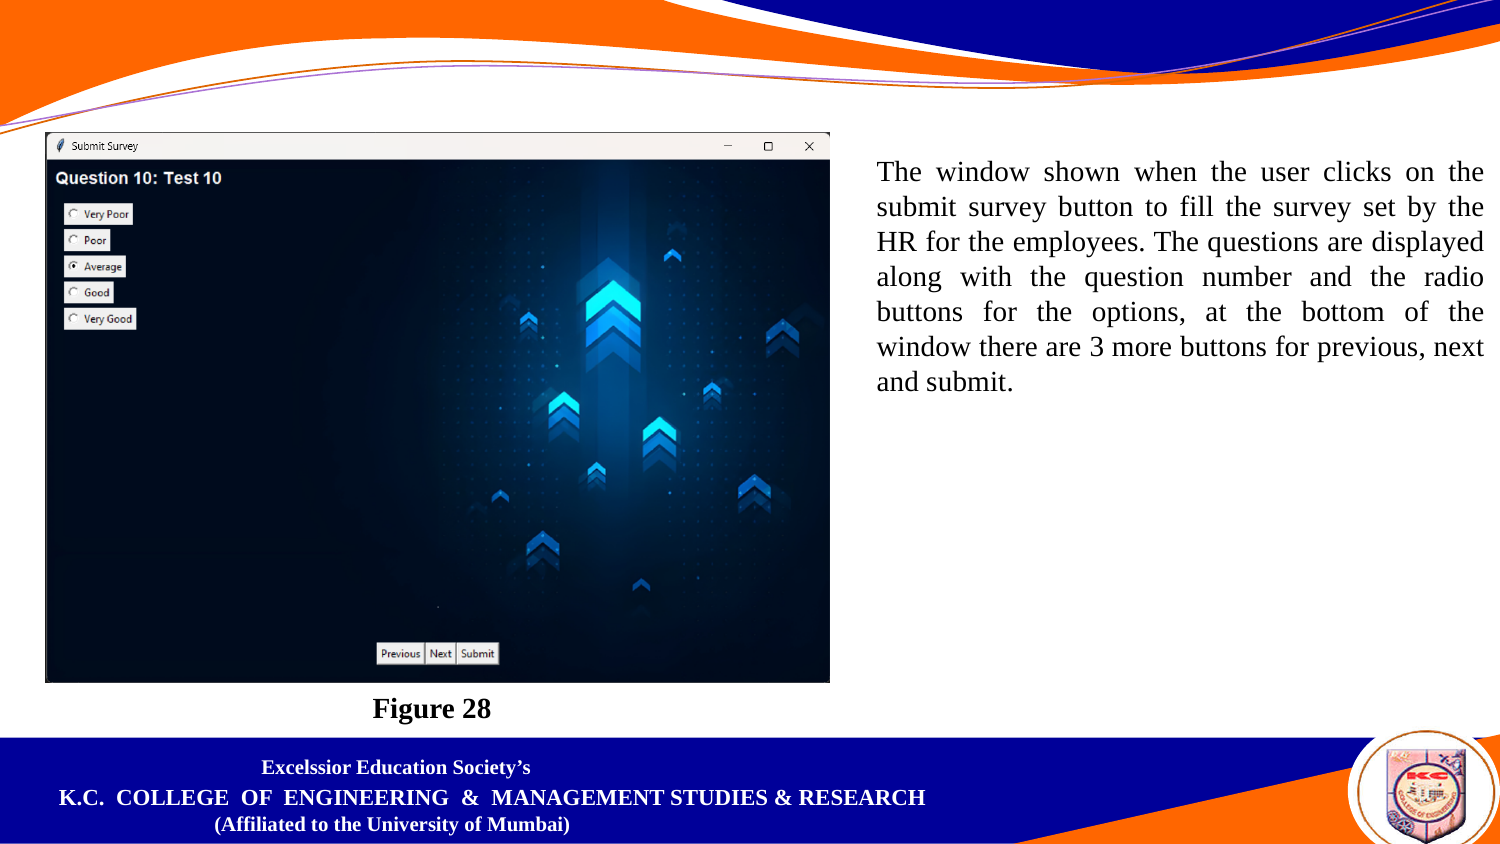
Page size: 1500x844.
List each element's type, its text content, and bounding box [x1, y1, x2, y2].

picture [1347, 721, 1500, 844]
text_box The window shown when the user clicks on the submit survey button to fill the survey set by the HR for the employees. The questions are displayed along with the question number and the radio buttons for the options, at the bottom of the window there are 3 more buttons for previous, next and submit. [861, 145, 1500, 405]
picture [44, 132, 830, 683]
text_box Figure 28 [357, 691, 517, 733]
